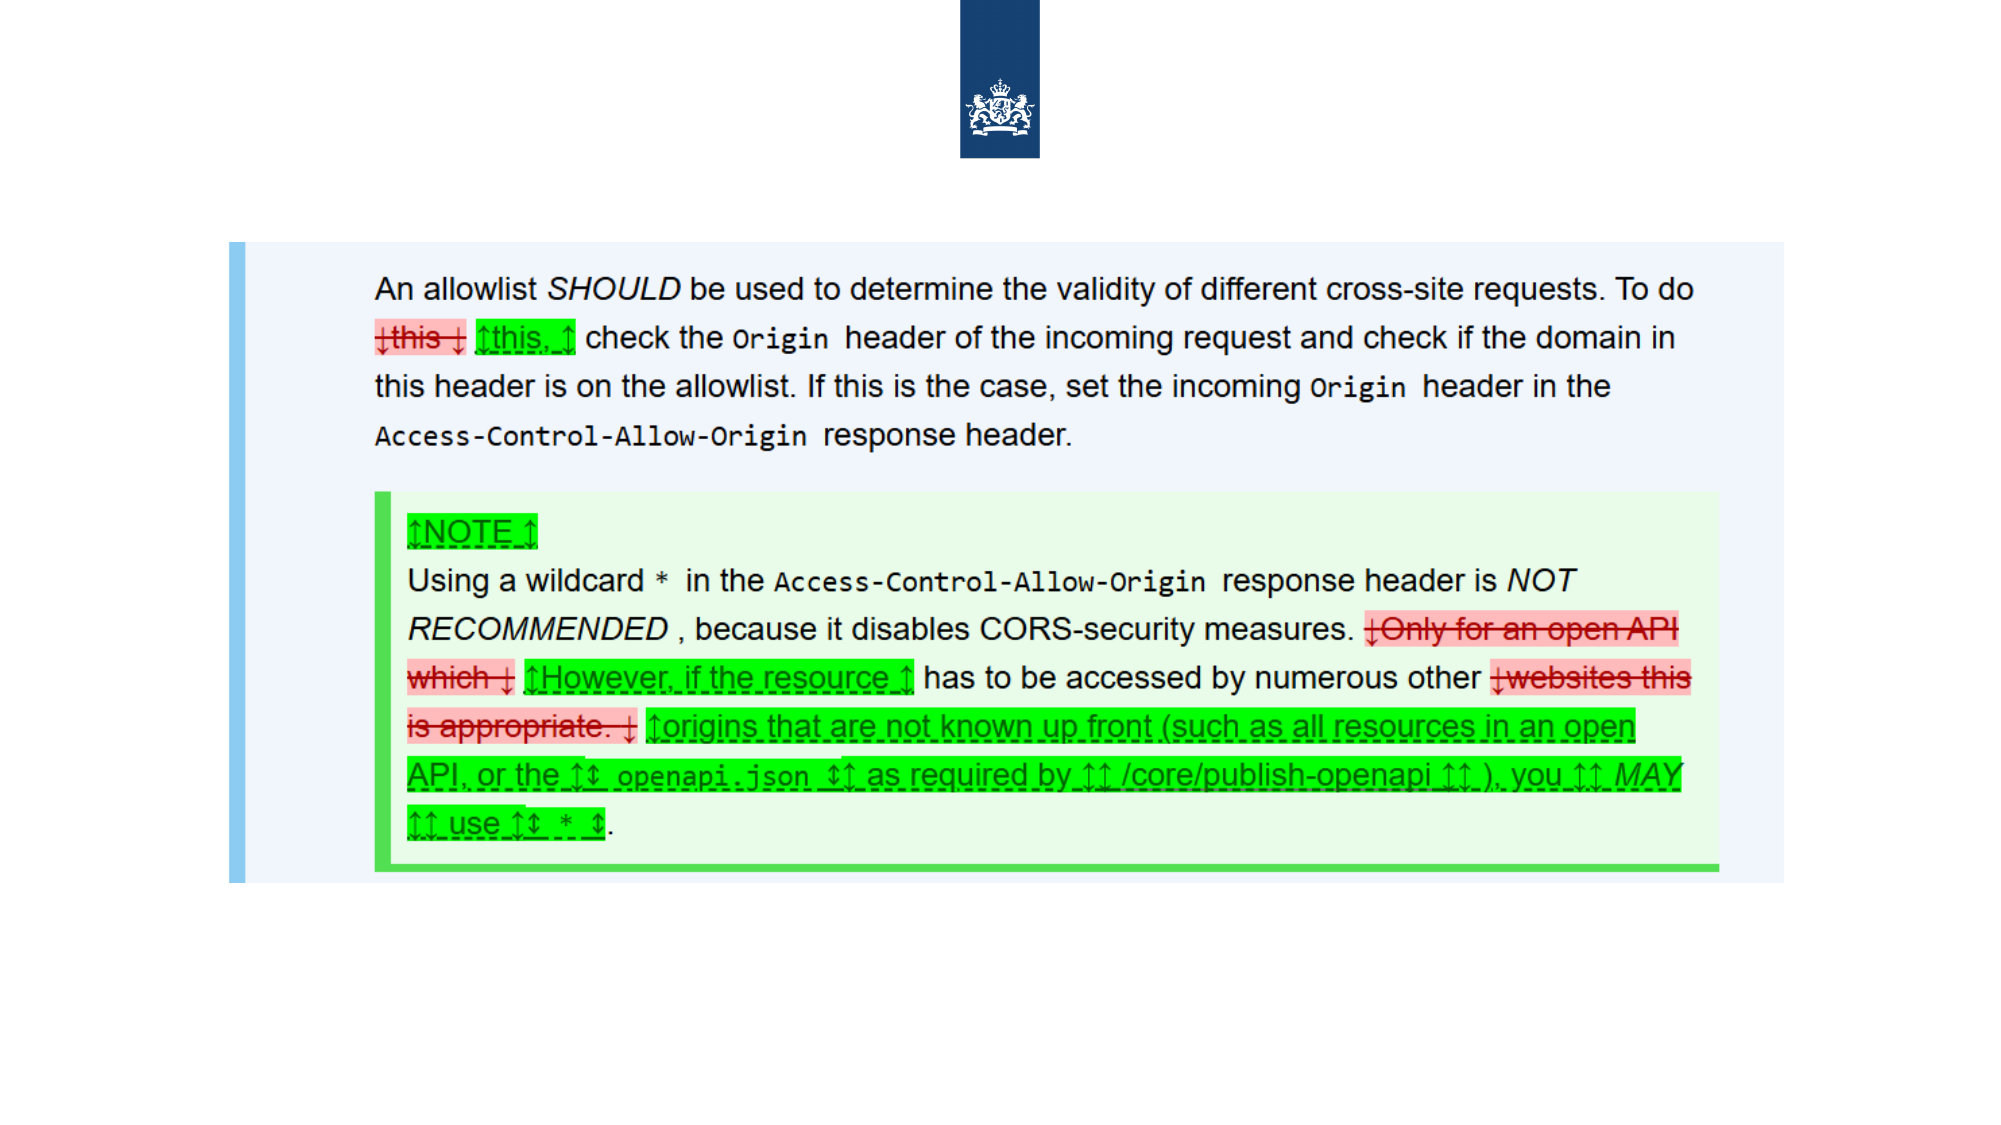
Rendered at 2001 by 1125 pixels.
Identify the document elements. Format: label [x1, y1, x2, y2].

picture [960, 0, 1040, 198]
picture [205, 242, 1795, 883]
